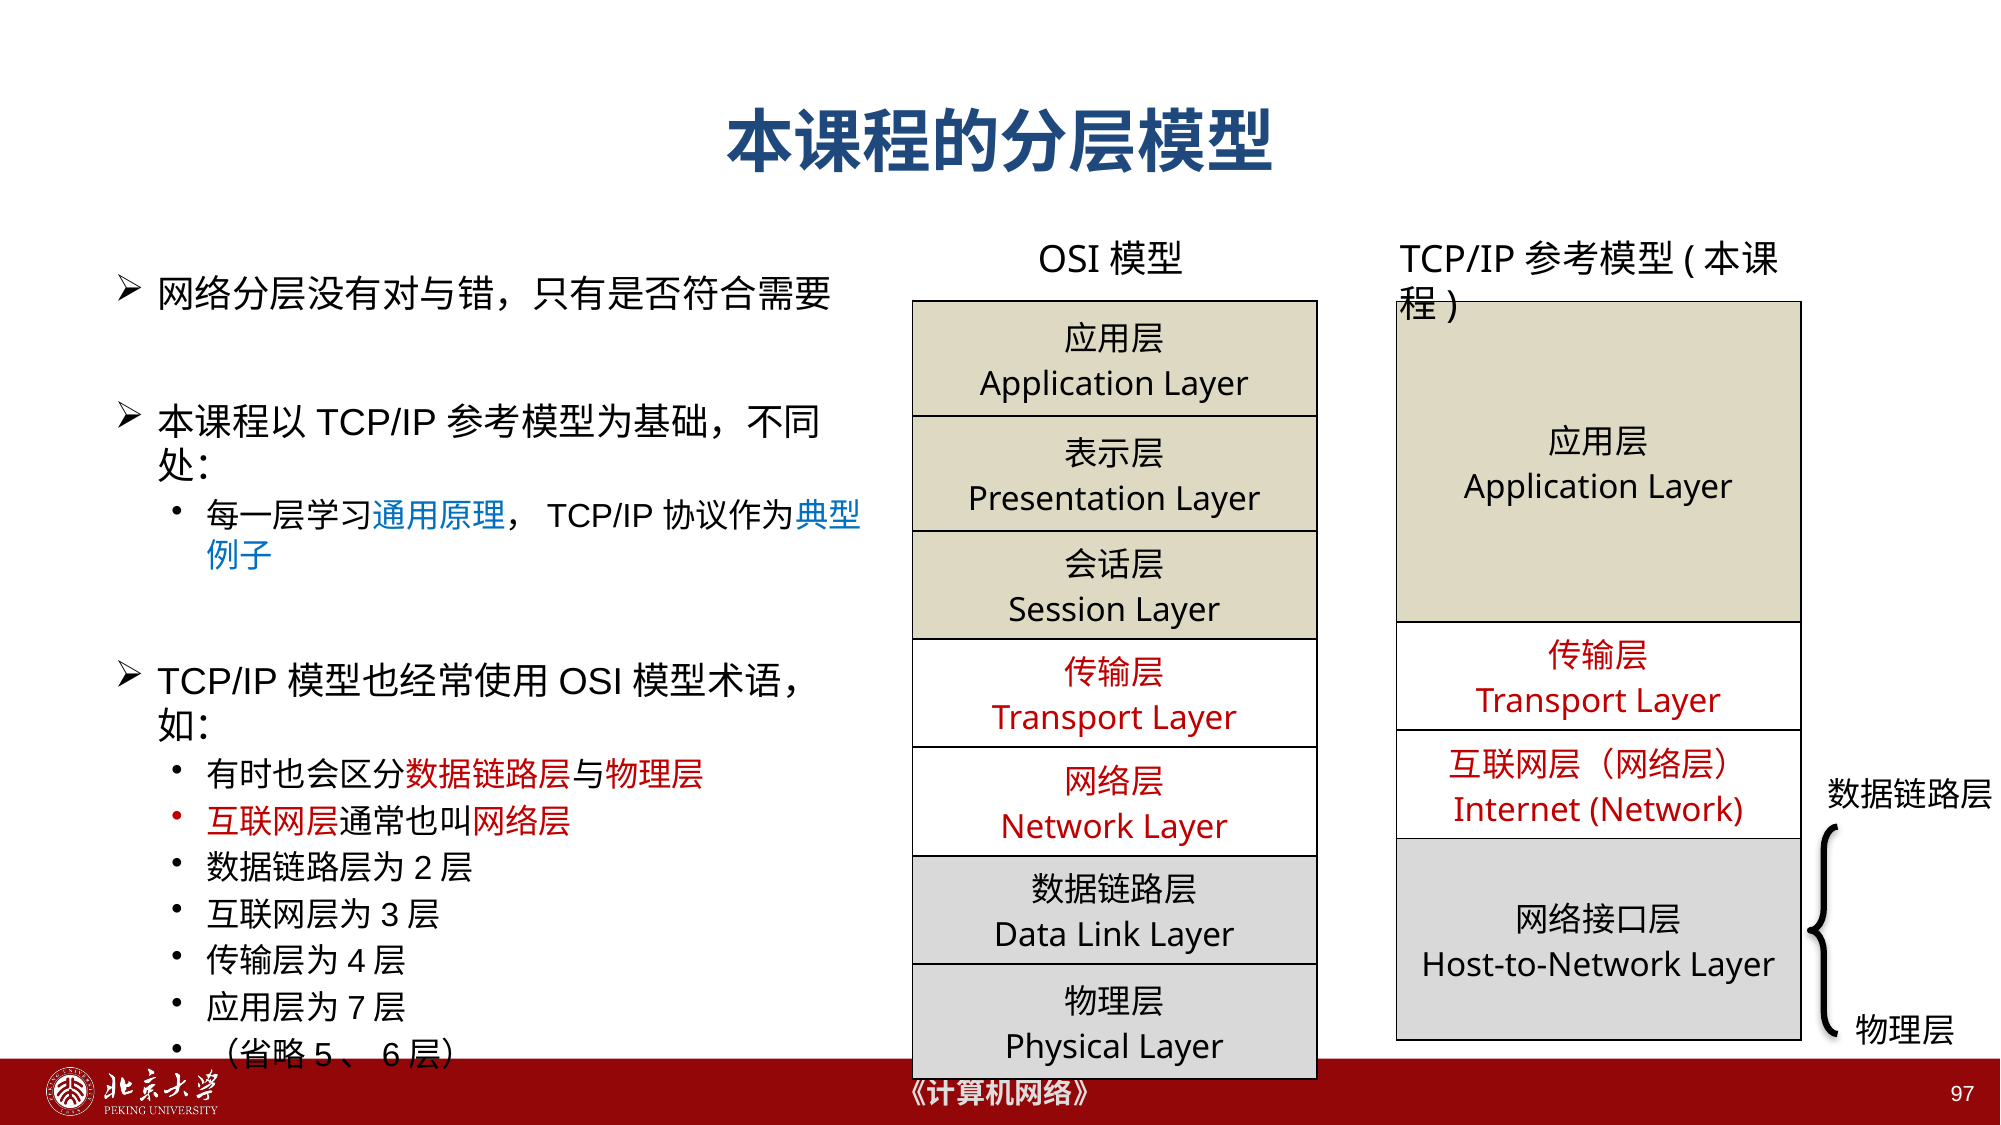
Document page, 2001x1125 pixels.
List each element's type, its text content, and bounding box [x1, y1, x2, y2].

table_header 应用层 Application Layer [1397, 303, 1800, 621]
text_box 数据链路层 [1812, 765, 2000, 841]
table_cell 会话层 Session Layer [913, 532, 1316, 638]
title 本课程的分层模型 [99, 45, 1900, 233]
picture [46, 1067, 218, 1116]
list 网络分层没有对与错，只有是否符合需要 本课程以TCP/IP参考模型为基础，不同处： 每一层学习通用原理，TCP/IP协议作为典型例子 TCP/IP模型也经常使用OSI模型术语，如： 有时也会区分数据链路层与物理层 互联网层通常也叫网络层 数据链路层为2层 互联网层为3层 传输层为4层 应用层为7层 （省略5、6层） [99, 262, 909, 1005]
text_box [1806, 841, 1839, 1038]
table_cell 传输层 Transport Layer [1397, 623, 1800, 729]
text_box 物理层 [1840, 1001, 2000, 1078]
table_cell 物理层 Physical Layer [913, 965, 1316, 1078]
table_header 应用层 Application Layer [913, 302, 1316, 415]
table_cell 网络层 Network Layer [913, 748, 1316, 855]
table_cell 传输层 Transport Layer [913, 640, 1316, 746]
table_cell 网络接口层 Host-to-Network Layer [1397, 839, 1800, 1039]
table_cell 表示层 Presentation Layer [913, 417, 1316, 530]
text_box TCP/IP参考模型(本课程) [1384, 227, 1813, 303]
table_cell 数据链路层 Data Link Layer [913, 857, 1316, 963]
table_cell 互联网层（网络层） Internet (Network) [1397, 731, 1800, 838]
slide_number 97 [1522, 1072, 1990, 1125]
text_box OSI模型 [1022, 227, 1228, 303]
